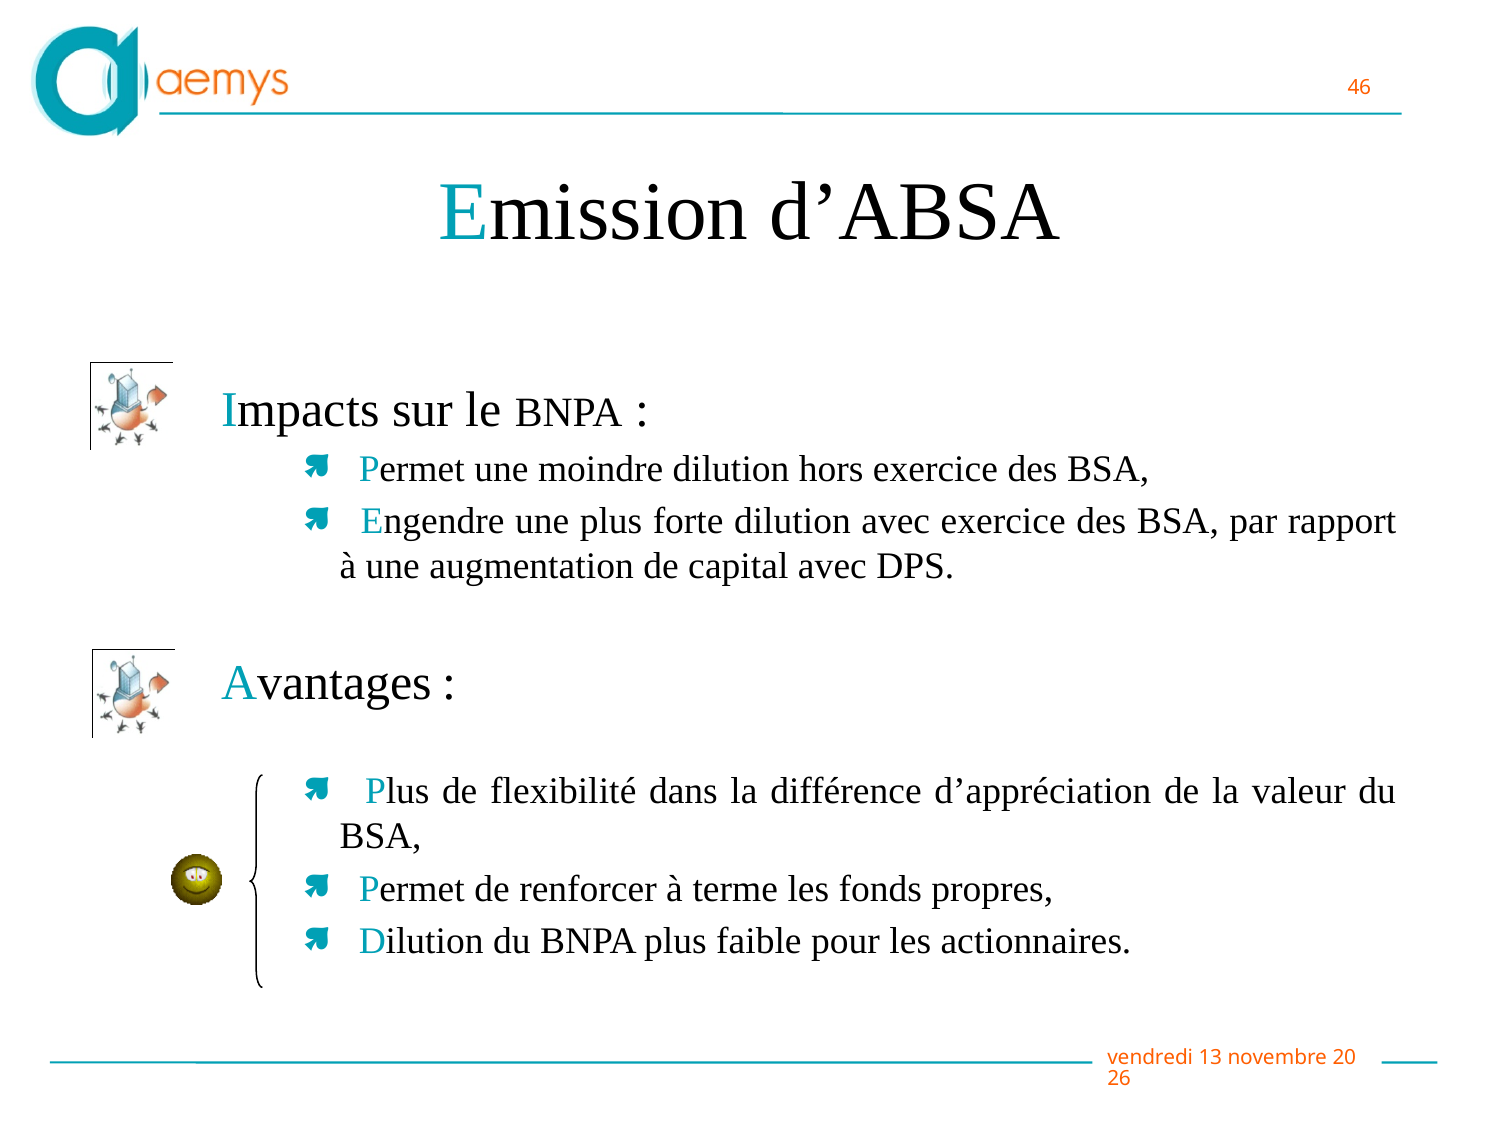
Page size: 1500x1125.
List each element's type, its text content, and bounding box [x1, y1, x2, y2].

picture [92, 649, 176, 738]
picture [171, 854, 223, 905]
picture [29, 24, 290, 138]
picture [90, 362, 174, 451]
text_box [249, 774, 263, 988]
text_box Impacts sur le BNPA : Permet une moindre dilution hors exercice des BSA, Engendre une plus forte dilution avec exercice des BSA, par rapport à une augmentation de capital avec DPS. Avantages : Plus de flexibilité dans la différence d’appréciation de la valeur du BSA, Permet de renforcer à terme les fonds propres, Dilution du BNPA plus faible pour les actionnaires. [137, 368, 1413, 1000]
text_box Emission d’ABSA [112, 112, 1388, 300]
